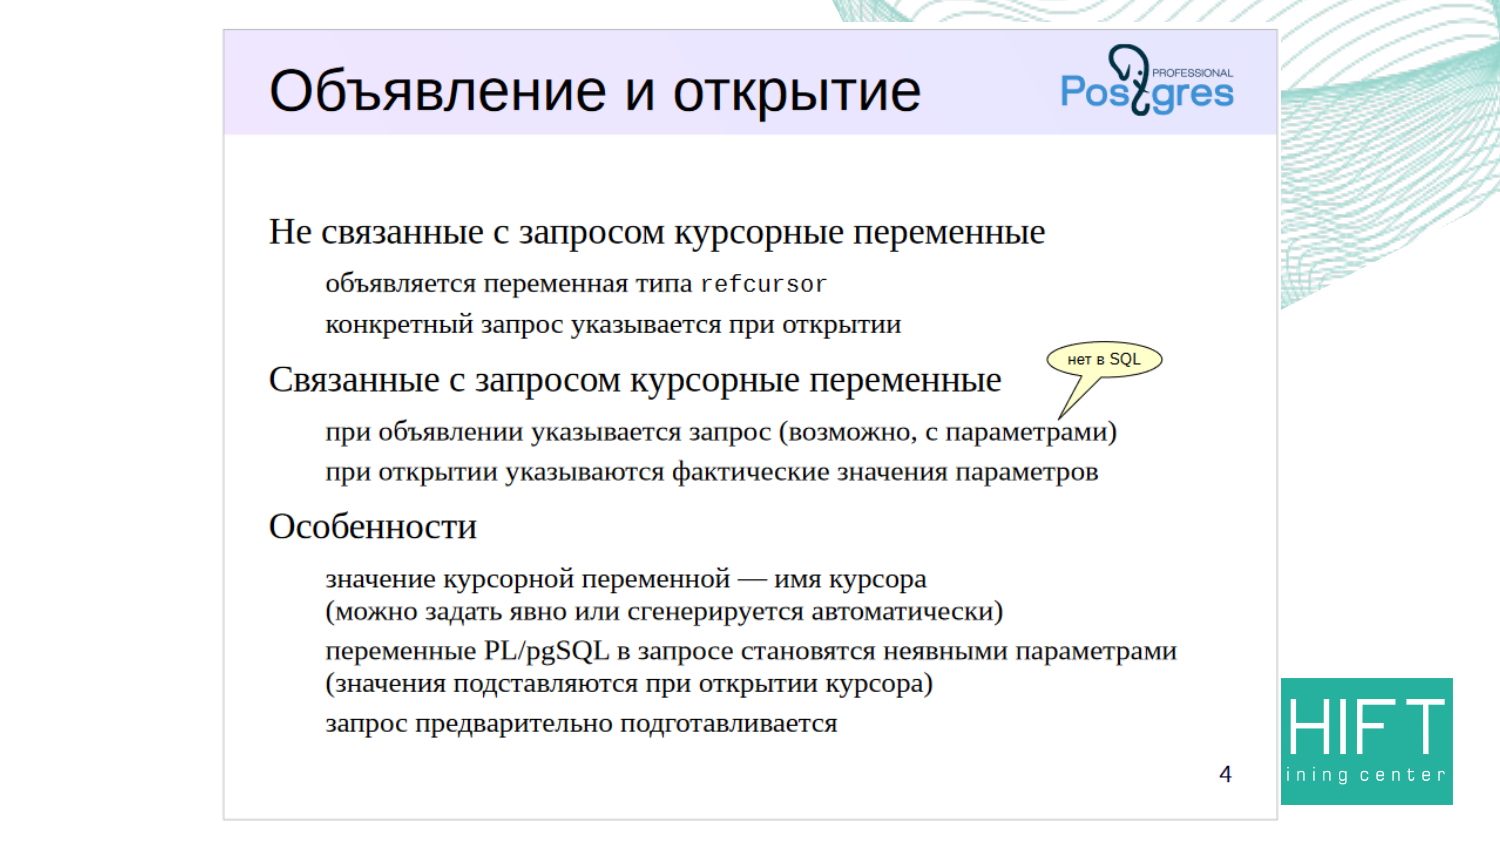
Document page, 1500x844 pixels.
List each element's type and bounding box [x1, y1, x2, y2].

picture [219, 22, 1453, 822]
